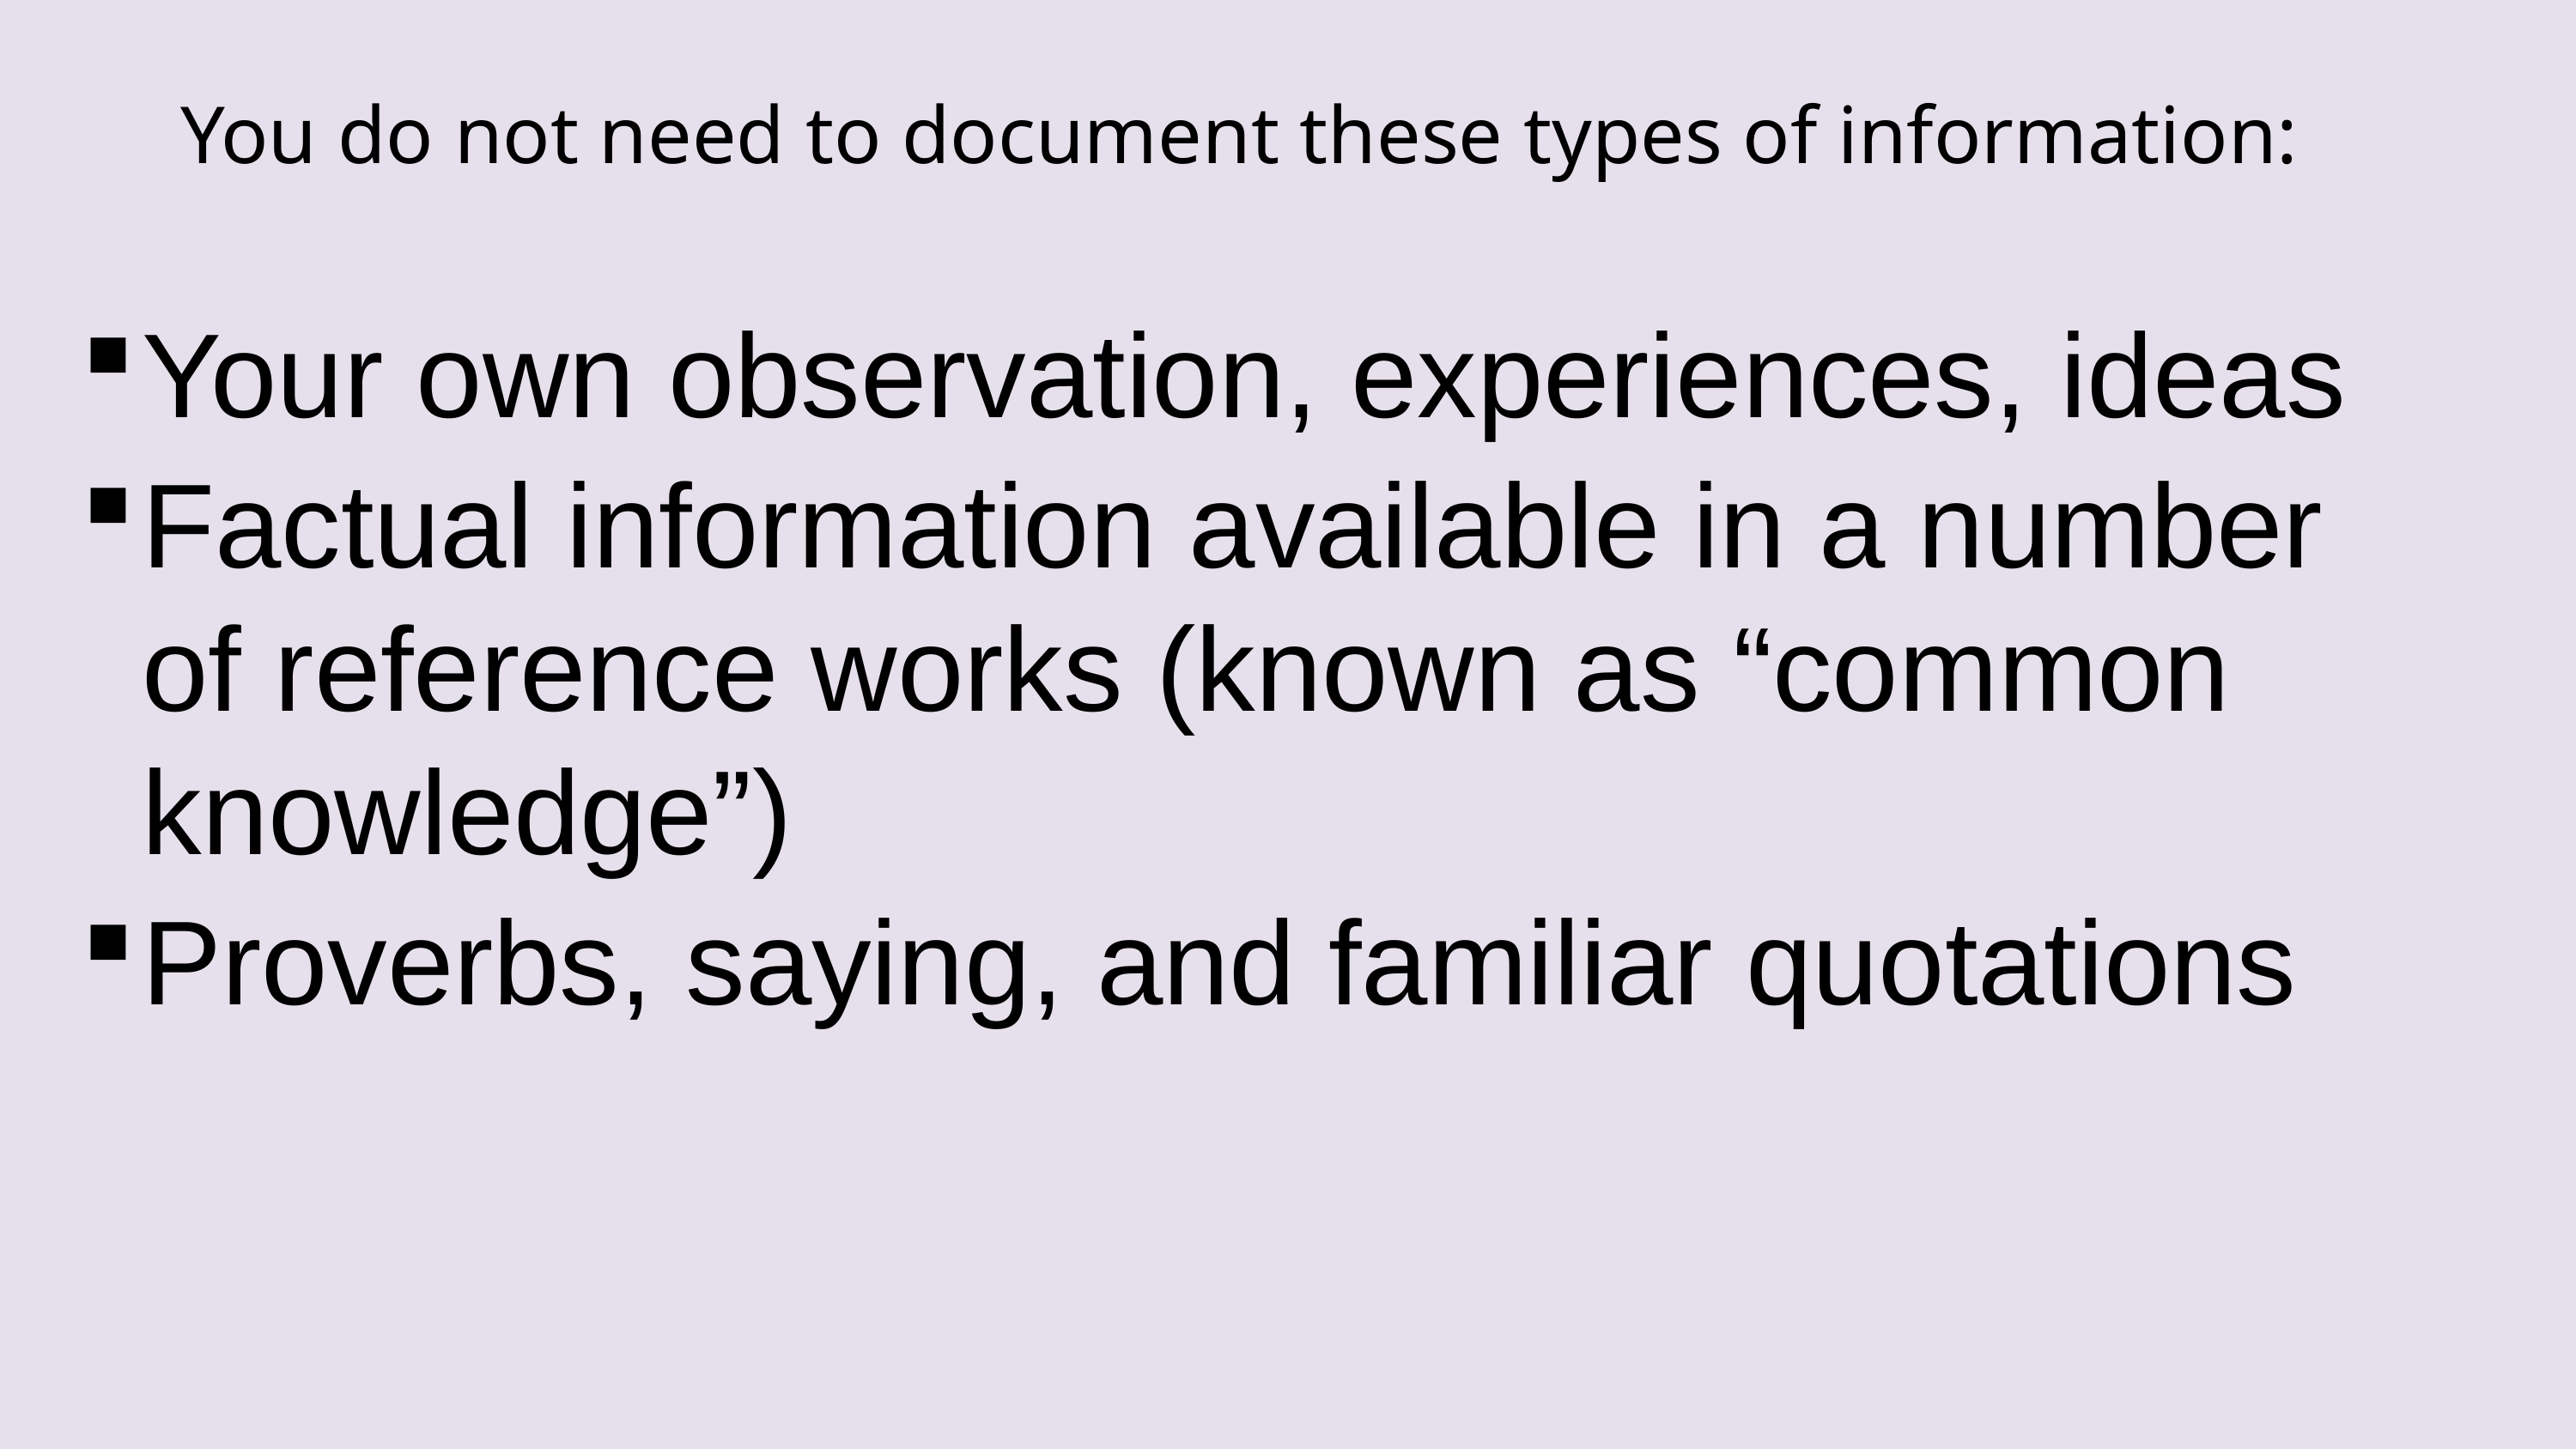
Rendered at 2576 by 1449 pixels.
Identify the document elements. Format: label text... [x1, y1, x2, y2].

list Your own observation, experiences, ideas Factual information available in a number of reference works (known as “common knowledge”) Proverbs, saying, and familiar quotations [64, 292, 2416, 1159]
title You do not need to document these types of information: [64, 39, 2416, 226]
